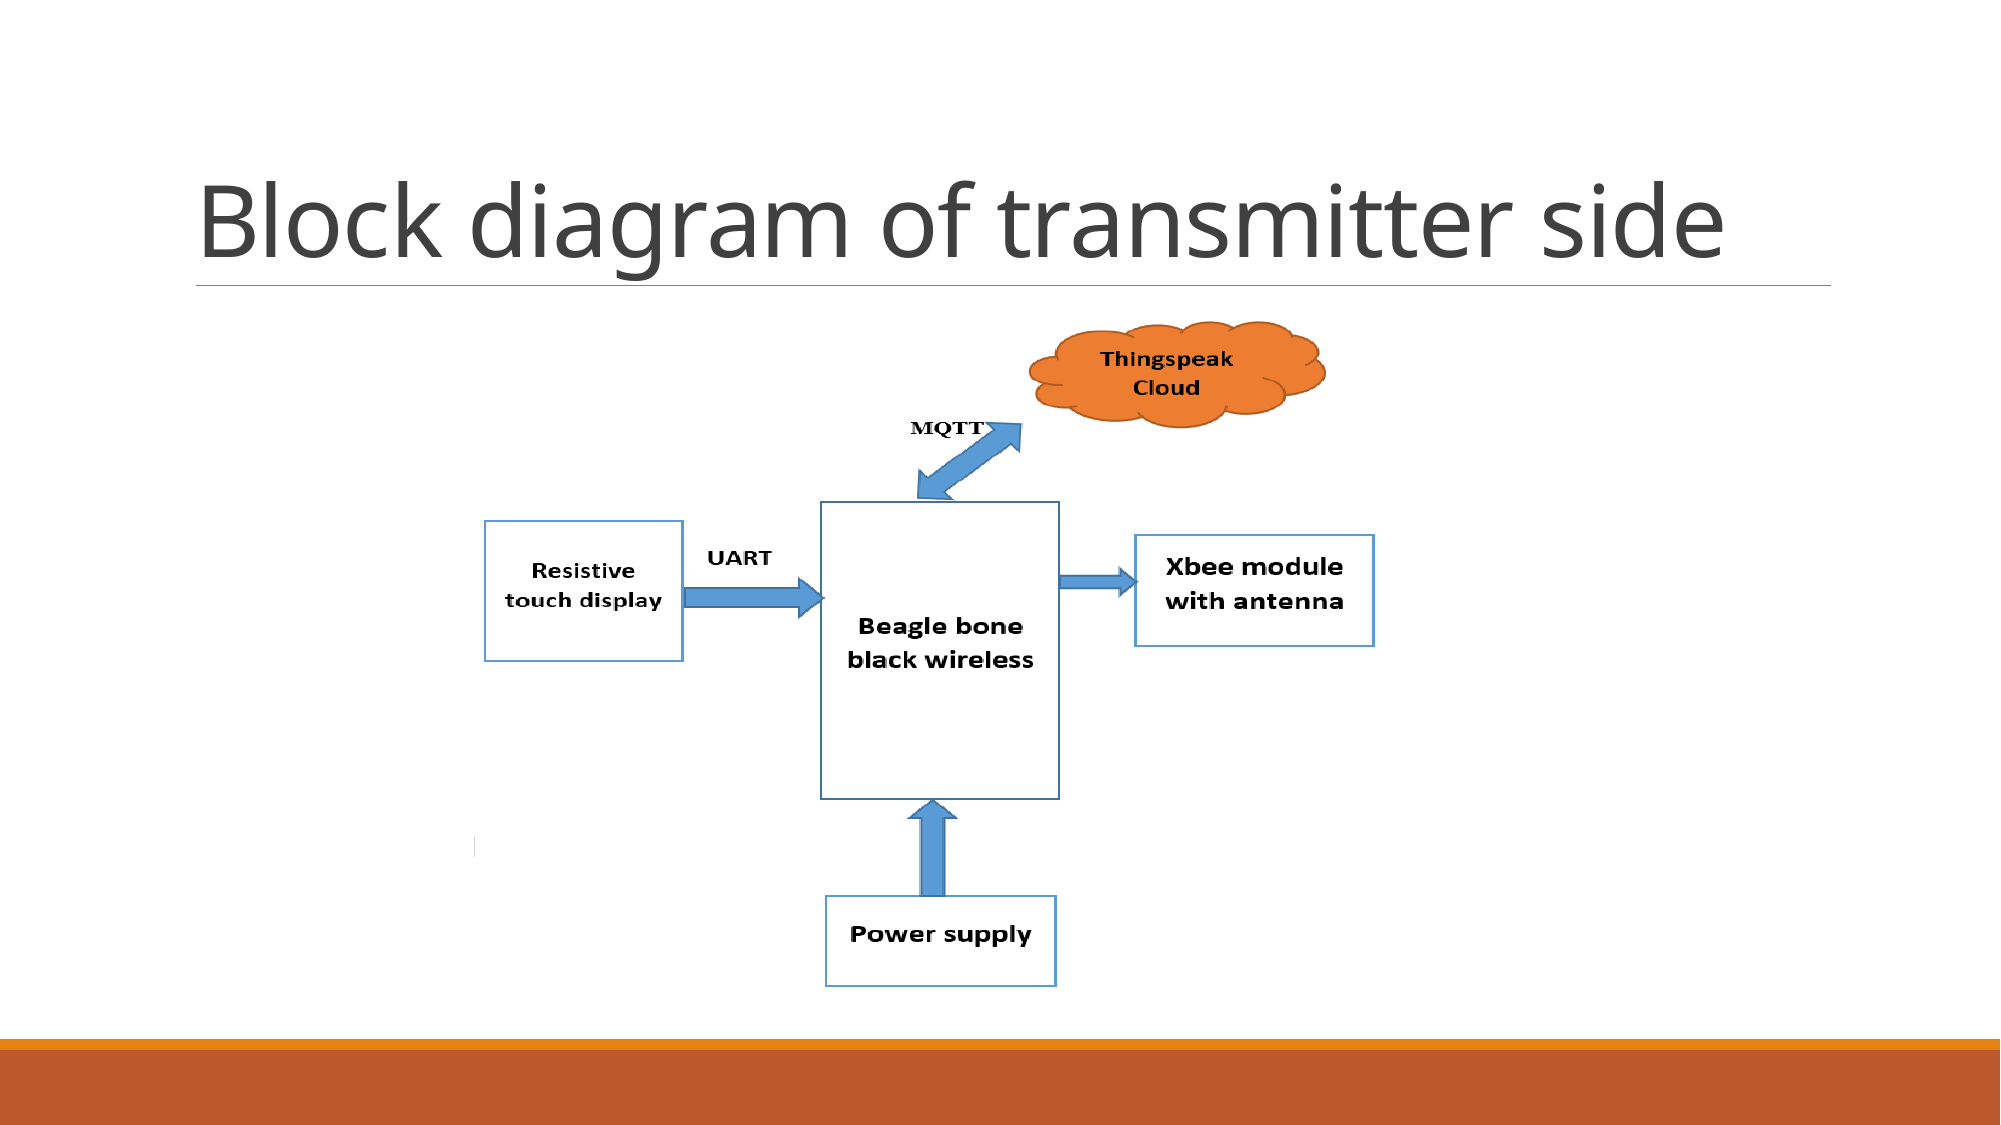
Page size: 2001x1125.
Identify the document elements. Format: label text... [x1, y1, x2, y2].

title Block diagram of transmitter side [180, 47, 1830, 285]
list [420, 306, 1444, 1005]
